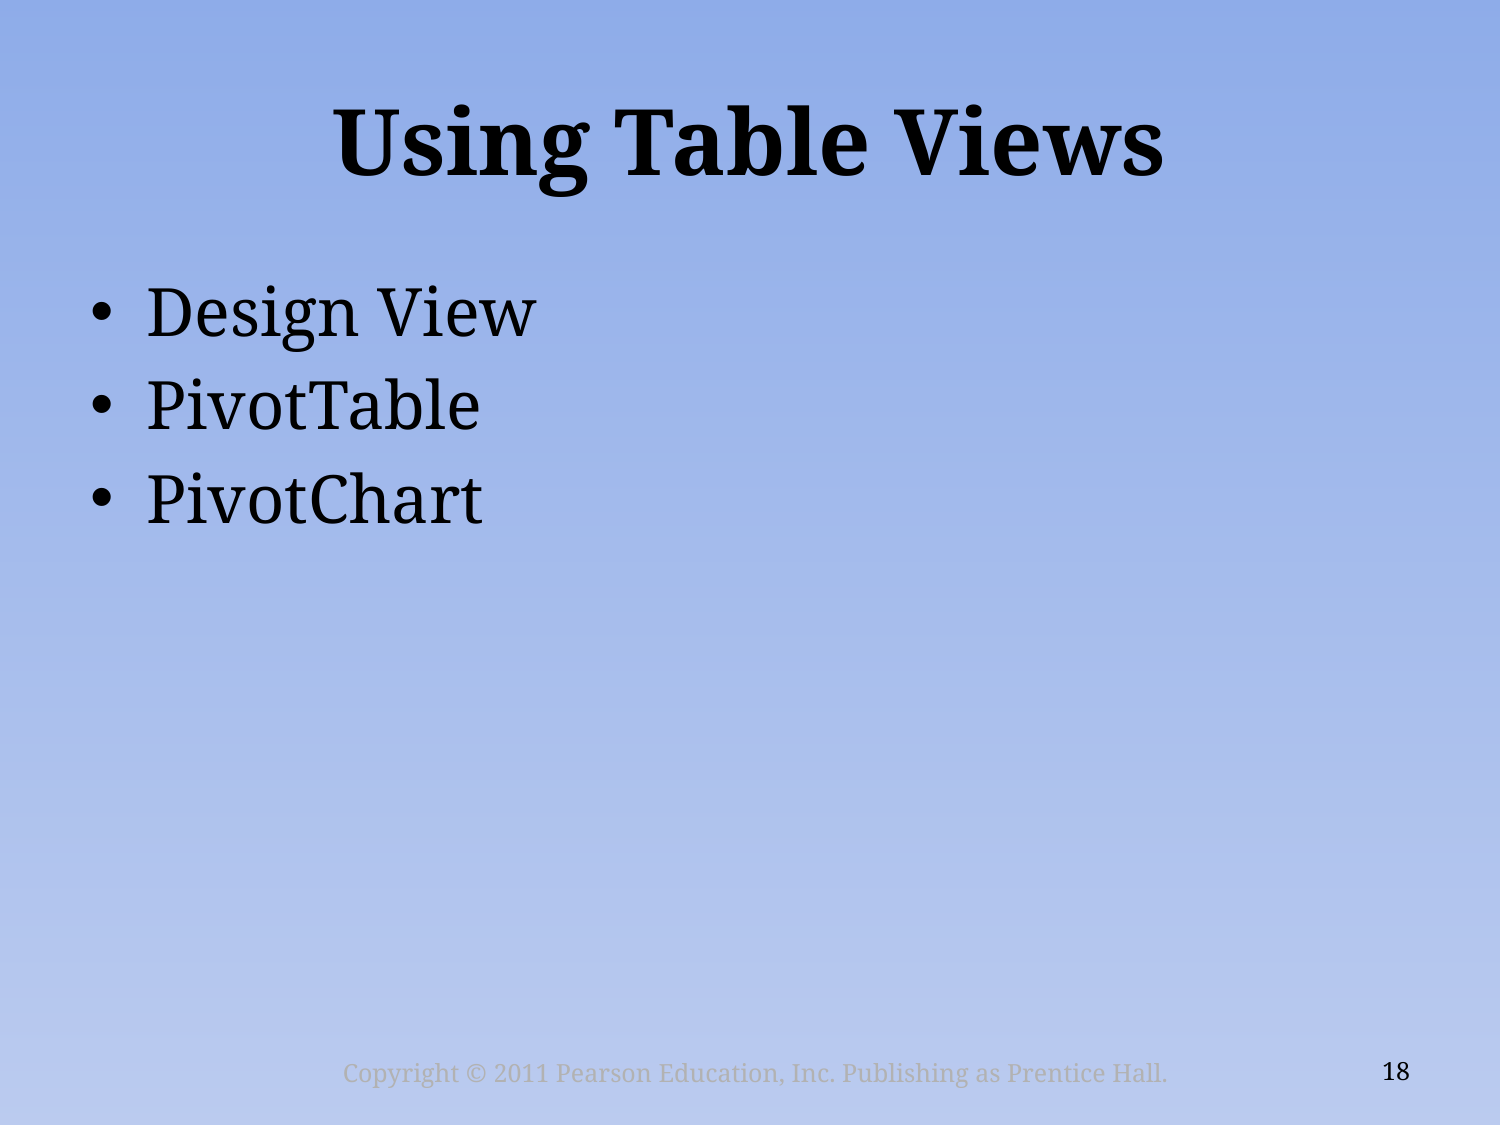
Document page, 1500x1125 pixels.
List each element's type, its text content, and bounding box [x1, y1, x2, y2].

footer Copyright © 2011 Pearson Education, Inc. Publishing as Prentice Hall. [312, 1042, 1213, 1103]
slide_number 18 [1312, 1042, 1425, 1103]
title Using Table Views [75, 45, 1425, 233]
list Design View PivotTable PivotChart [75, 262, 1425, 1005]
